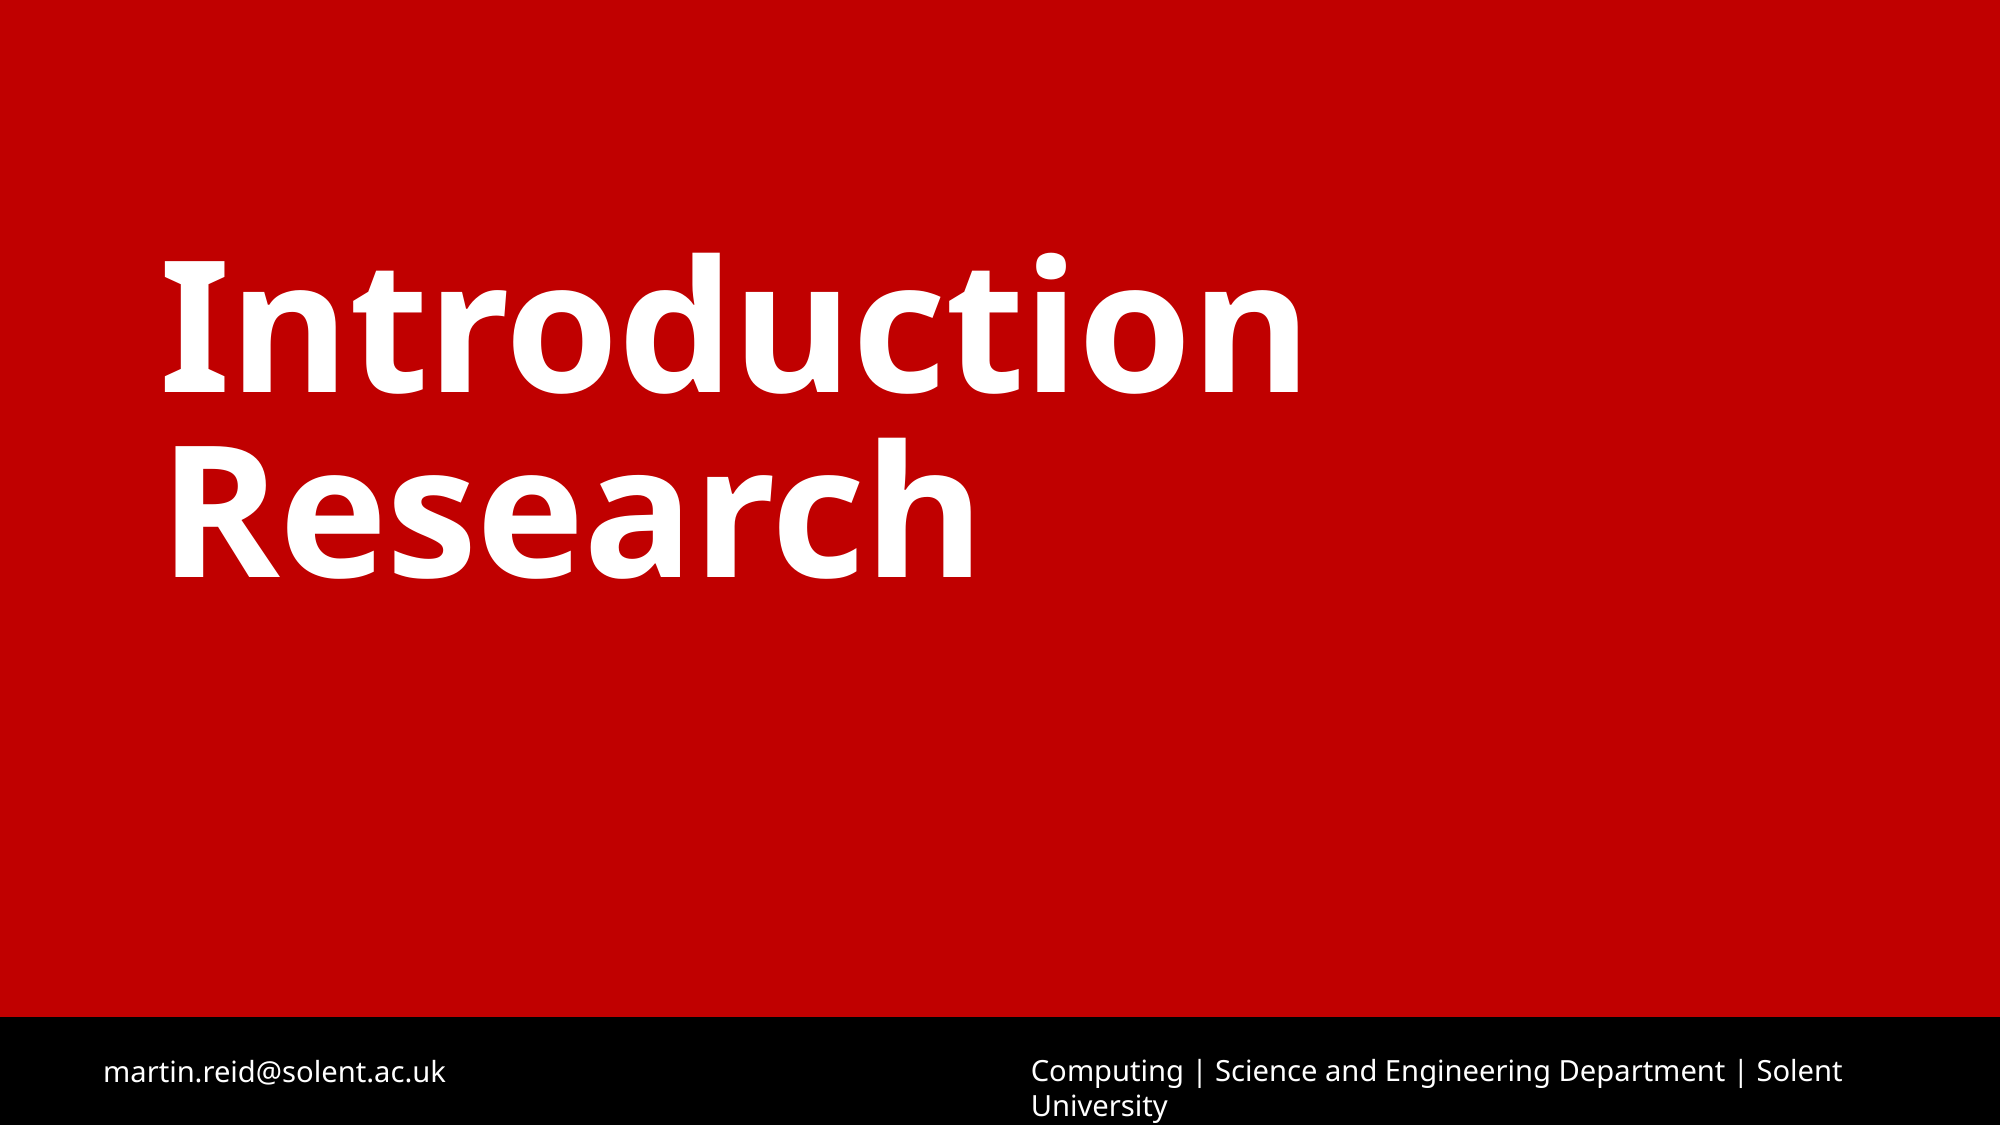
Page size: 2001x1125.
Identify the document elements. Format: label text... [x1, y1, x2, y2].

title Introduction [159, 260, 1816, 445]
text_box Research [159, 445, 1816, 573]
title Introduction [159, 573, 1816, 723]
